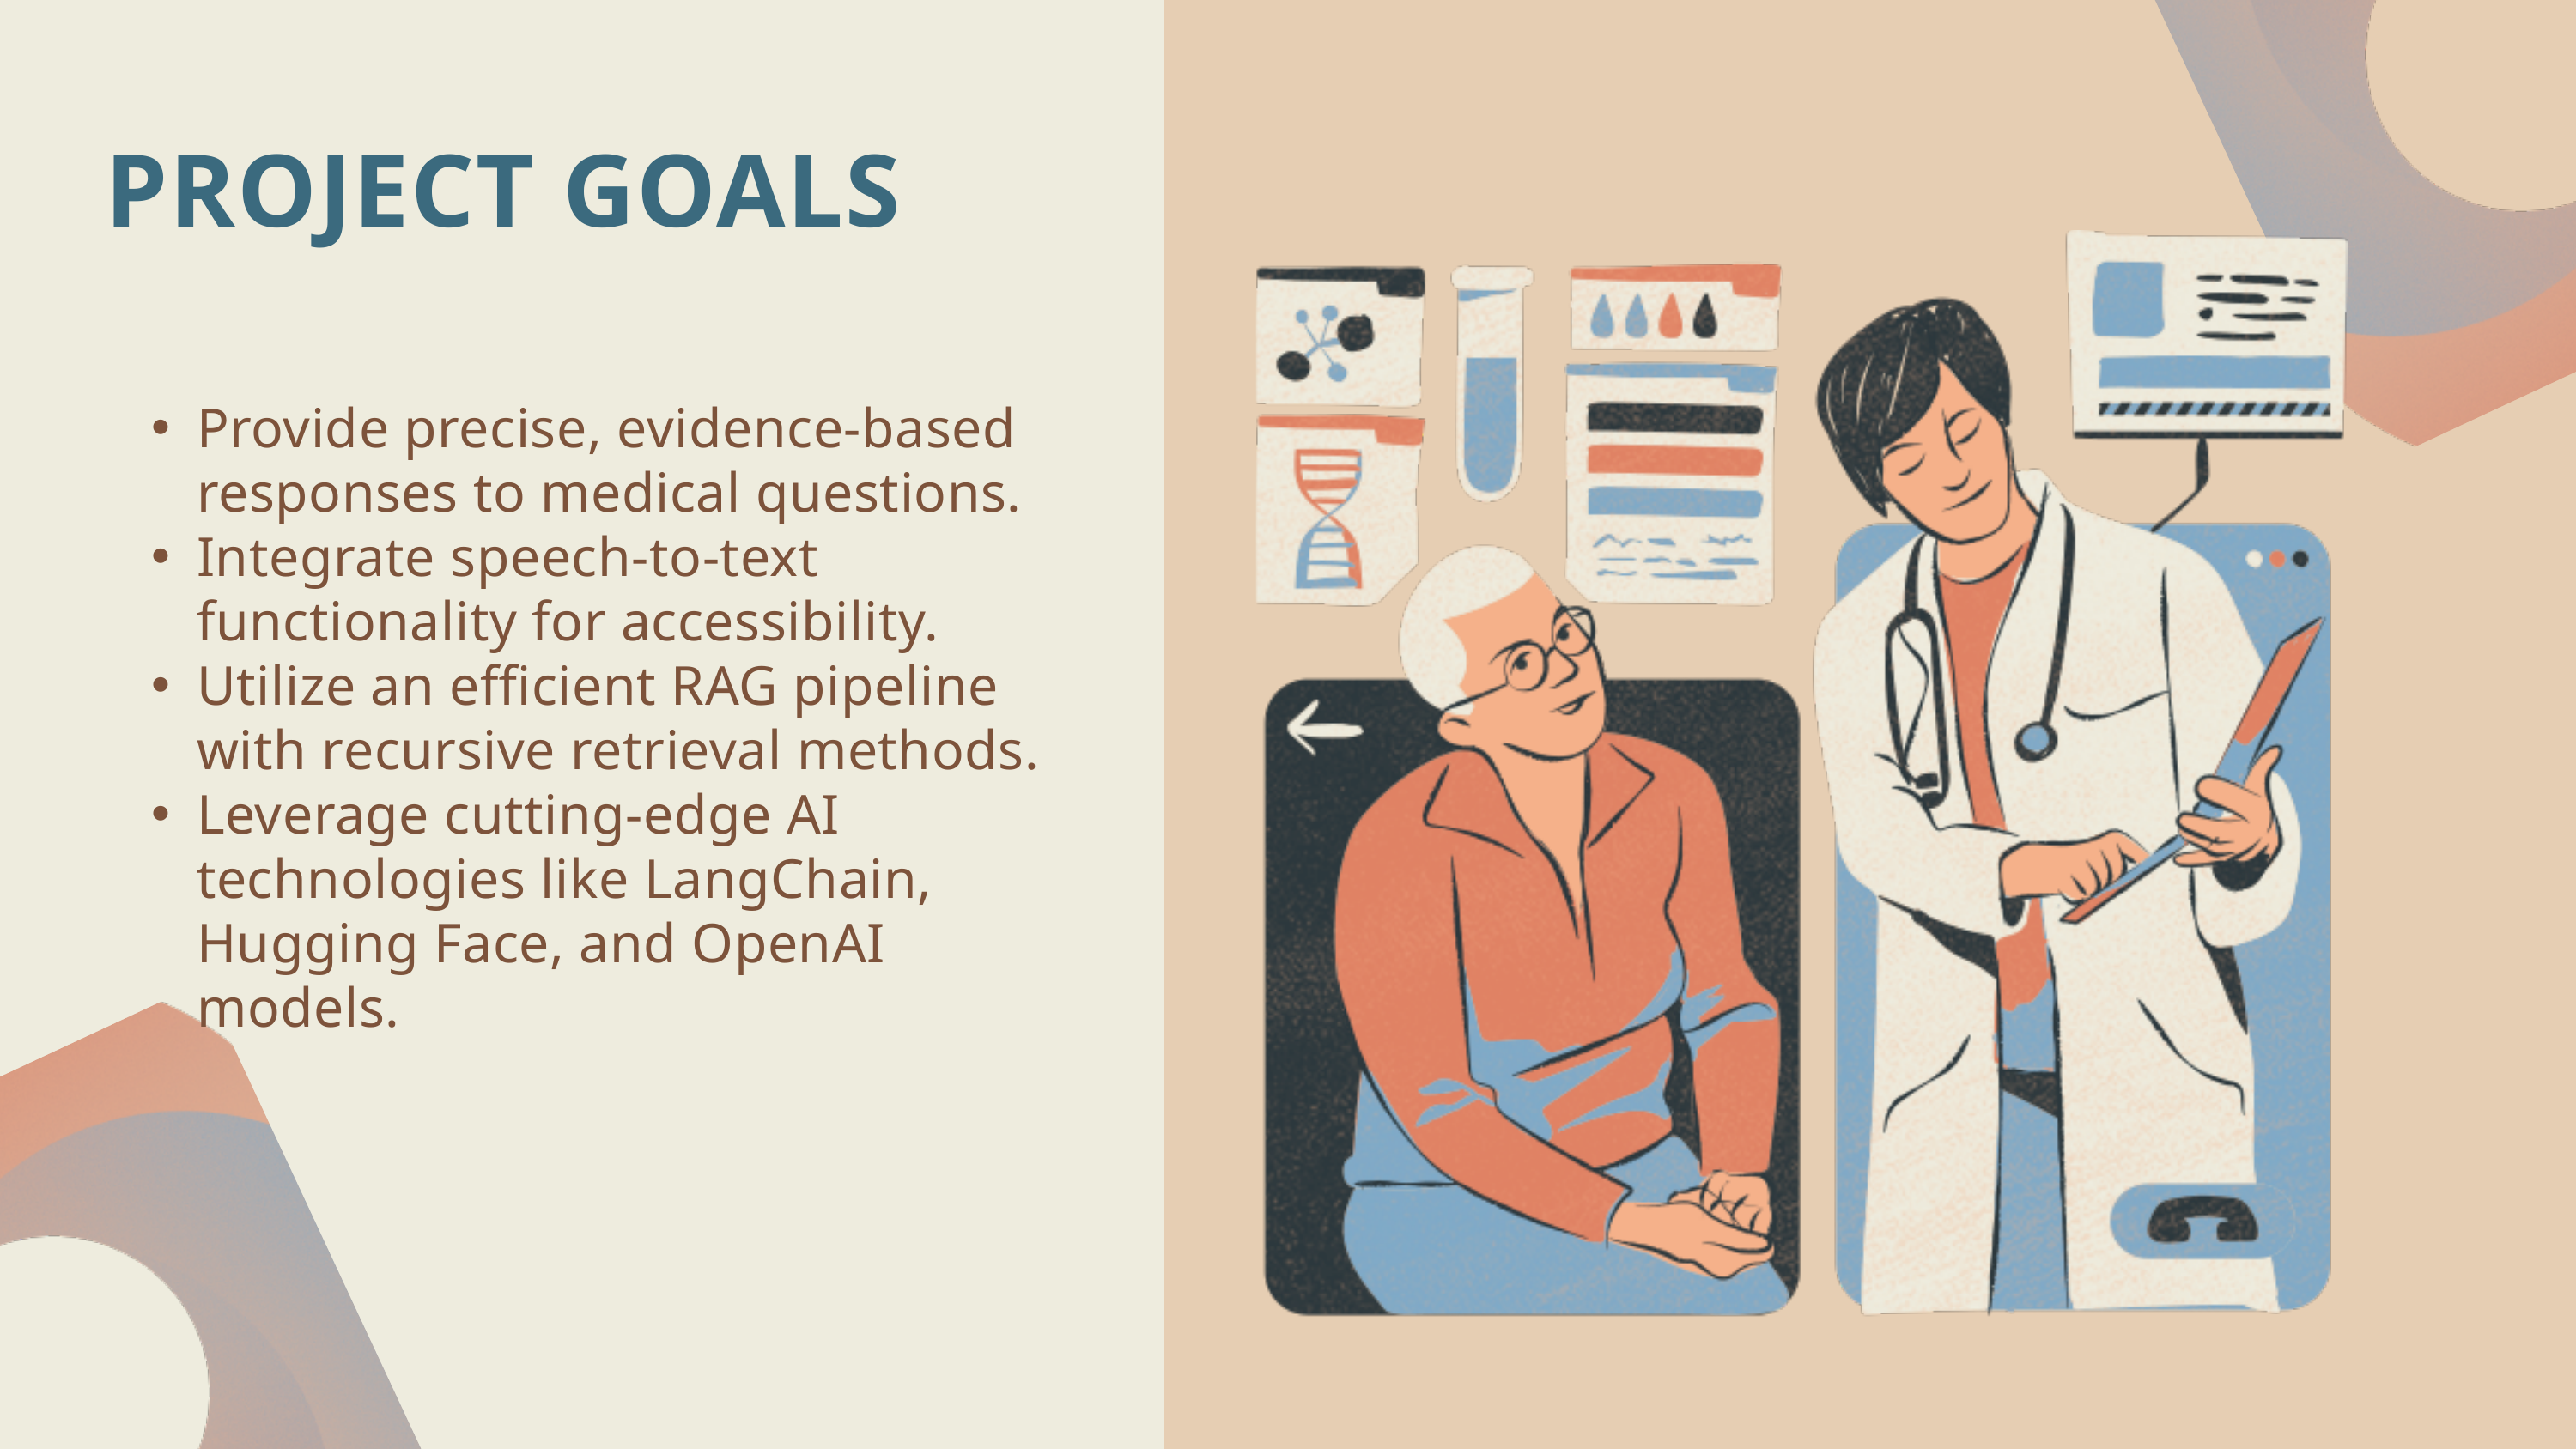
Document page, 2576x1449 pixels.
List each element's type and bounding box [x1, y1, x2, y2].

text_box [1255, 230, 2348, 1319]
text_box [2154, 0, 2576, 467]
text_box [0, 0, 1164, 1449]
